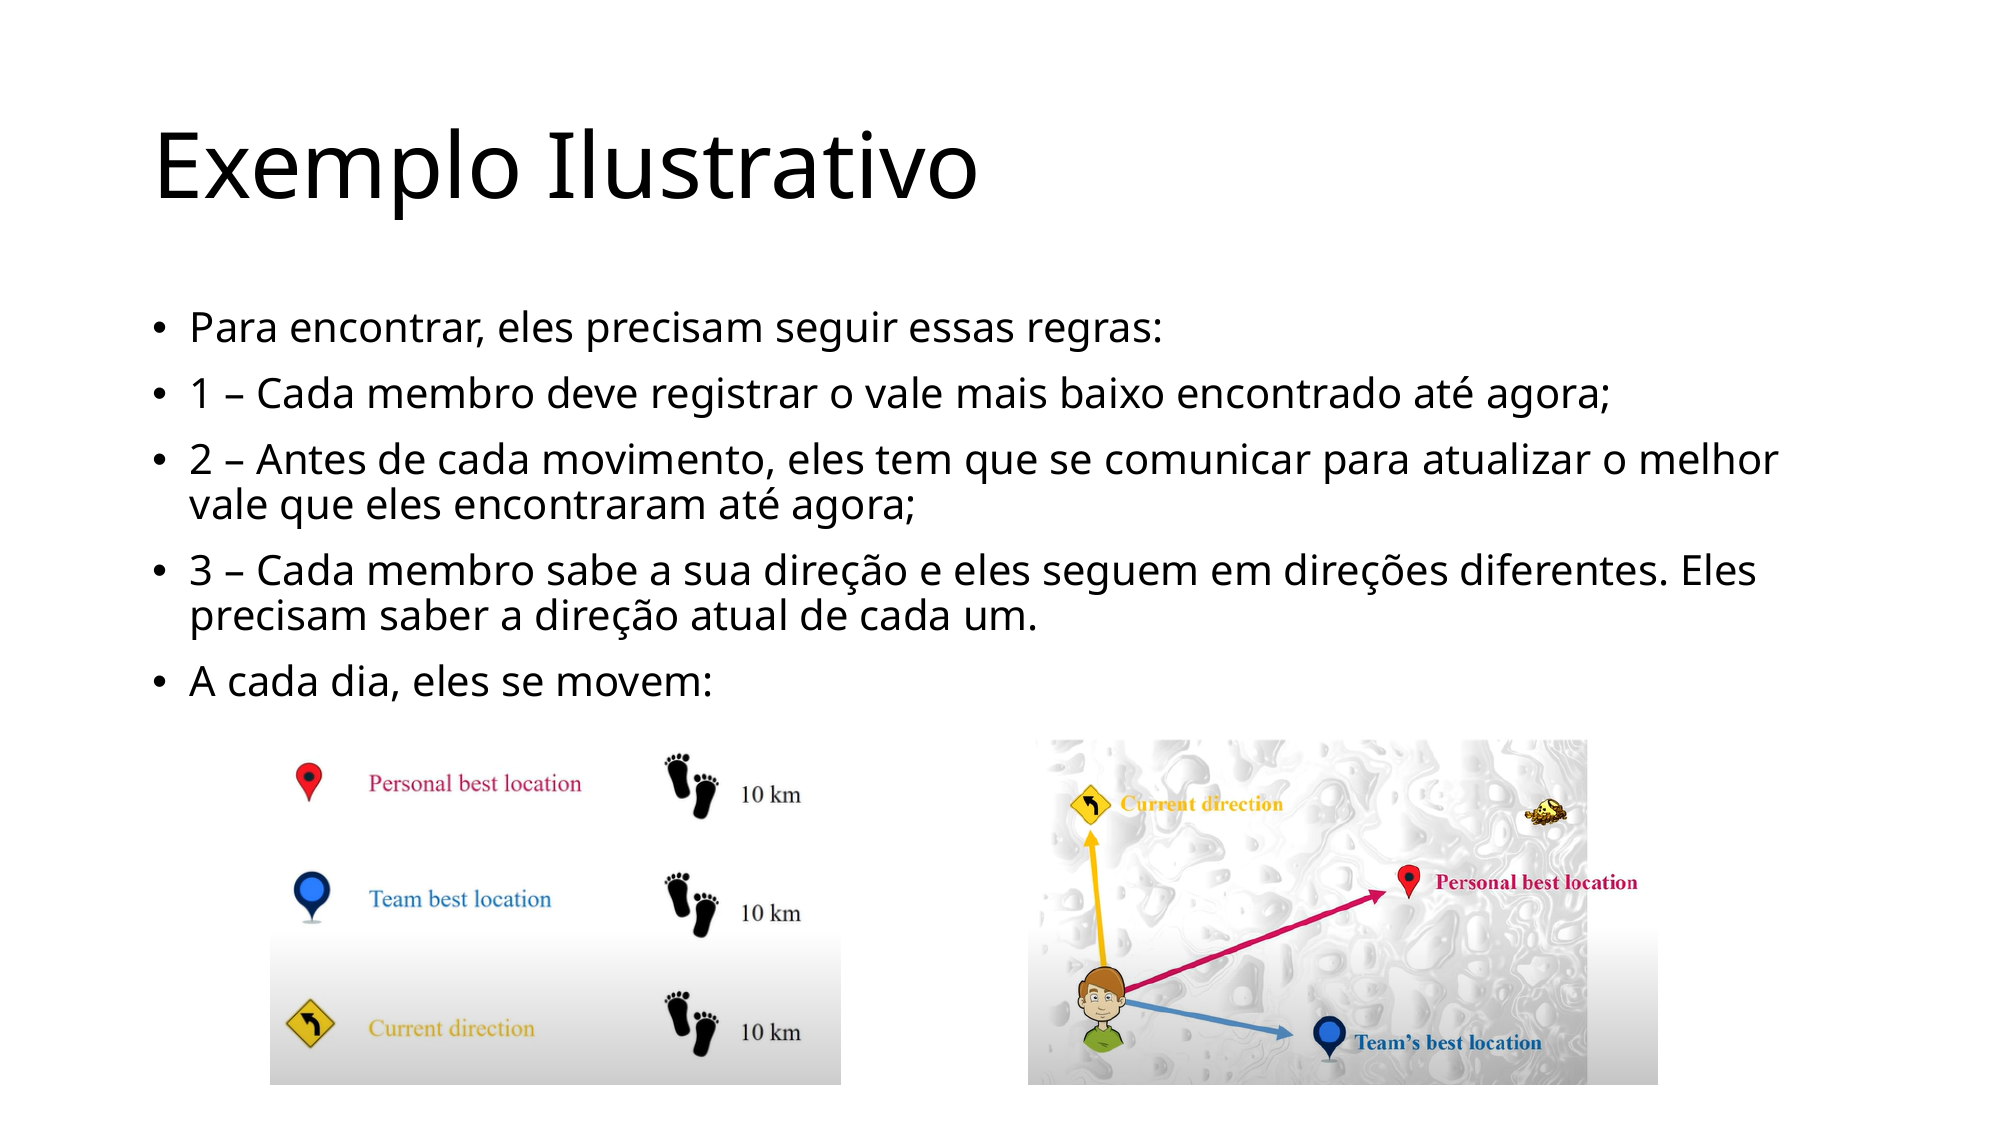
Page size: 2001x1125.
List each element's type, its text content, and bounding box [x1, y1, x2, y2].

title Exemplo Ilustrativo [137, 59, 1863, 278]
picture [1027, 736, 1659, 1086]
picture [270, 736, 842, 1086]
list Para encontrar, eles precisam seguir essas regras: 1 – Cada membro deve registrar o vale mais baixo encontrado até agora; 2 – Antes de cada movimento, eles tem que se comunicar para atualizar o melhor vale que eles encontraram até agora; 3 – Cada membro sabe a sua direção e eles seguem em direções diferentes. Eles precisam saber a direção atual de cada um. A cada dia, eles se movem: [137, 299, 1863, 1014]
